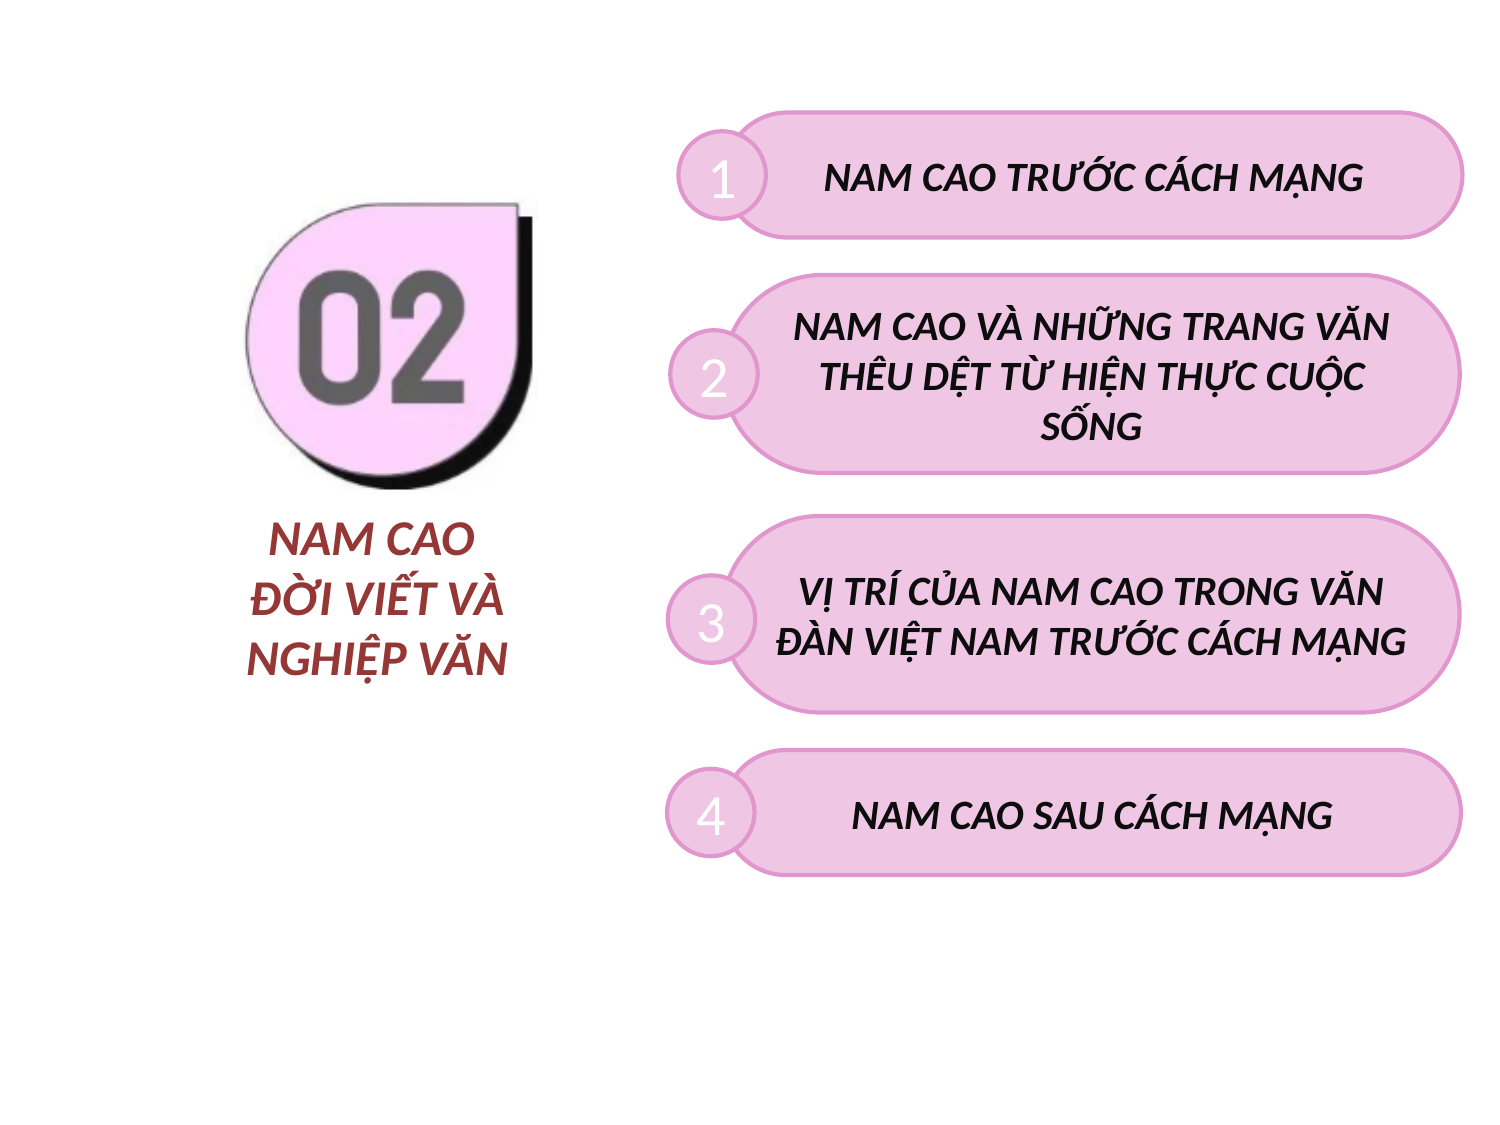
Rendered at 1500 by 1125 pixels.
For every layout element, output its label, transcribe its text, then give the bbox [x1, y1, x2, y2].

text_box VỊ TRÍ CỦA NAM CAO TRONG VĂN ĐÀN VIỆT NAM TRƯỚC CÁCH MẠNG [728, 513, 1462, 715]
text_box 1 [676, 129, 768, 221]
text_box 2 [668, 328, 760, 420]
text_box NAM CAO SAU CÁCH MẠNG [735, 747, 1464, 878]
text_box NAM CAO TRƯỚC CÁCH MẠNG [739, 110, 1465, 240]
text_box NAM CAO ĐỜI VIẾT VÀ NGHIỆP VĂN [183, 497, 571, 738]
picture [218, 149, 572, 517]
text_box 3 [665, 573, 758, 665]
text_box NAM CAO VÀ NHỮNG TRANG VĂN THÊU DỆT TỪ HIỆN THỰC CUỘC SỐNG [730, 272, 1462, 476]
text_box 4 [664, 766, 757, 859]
